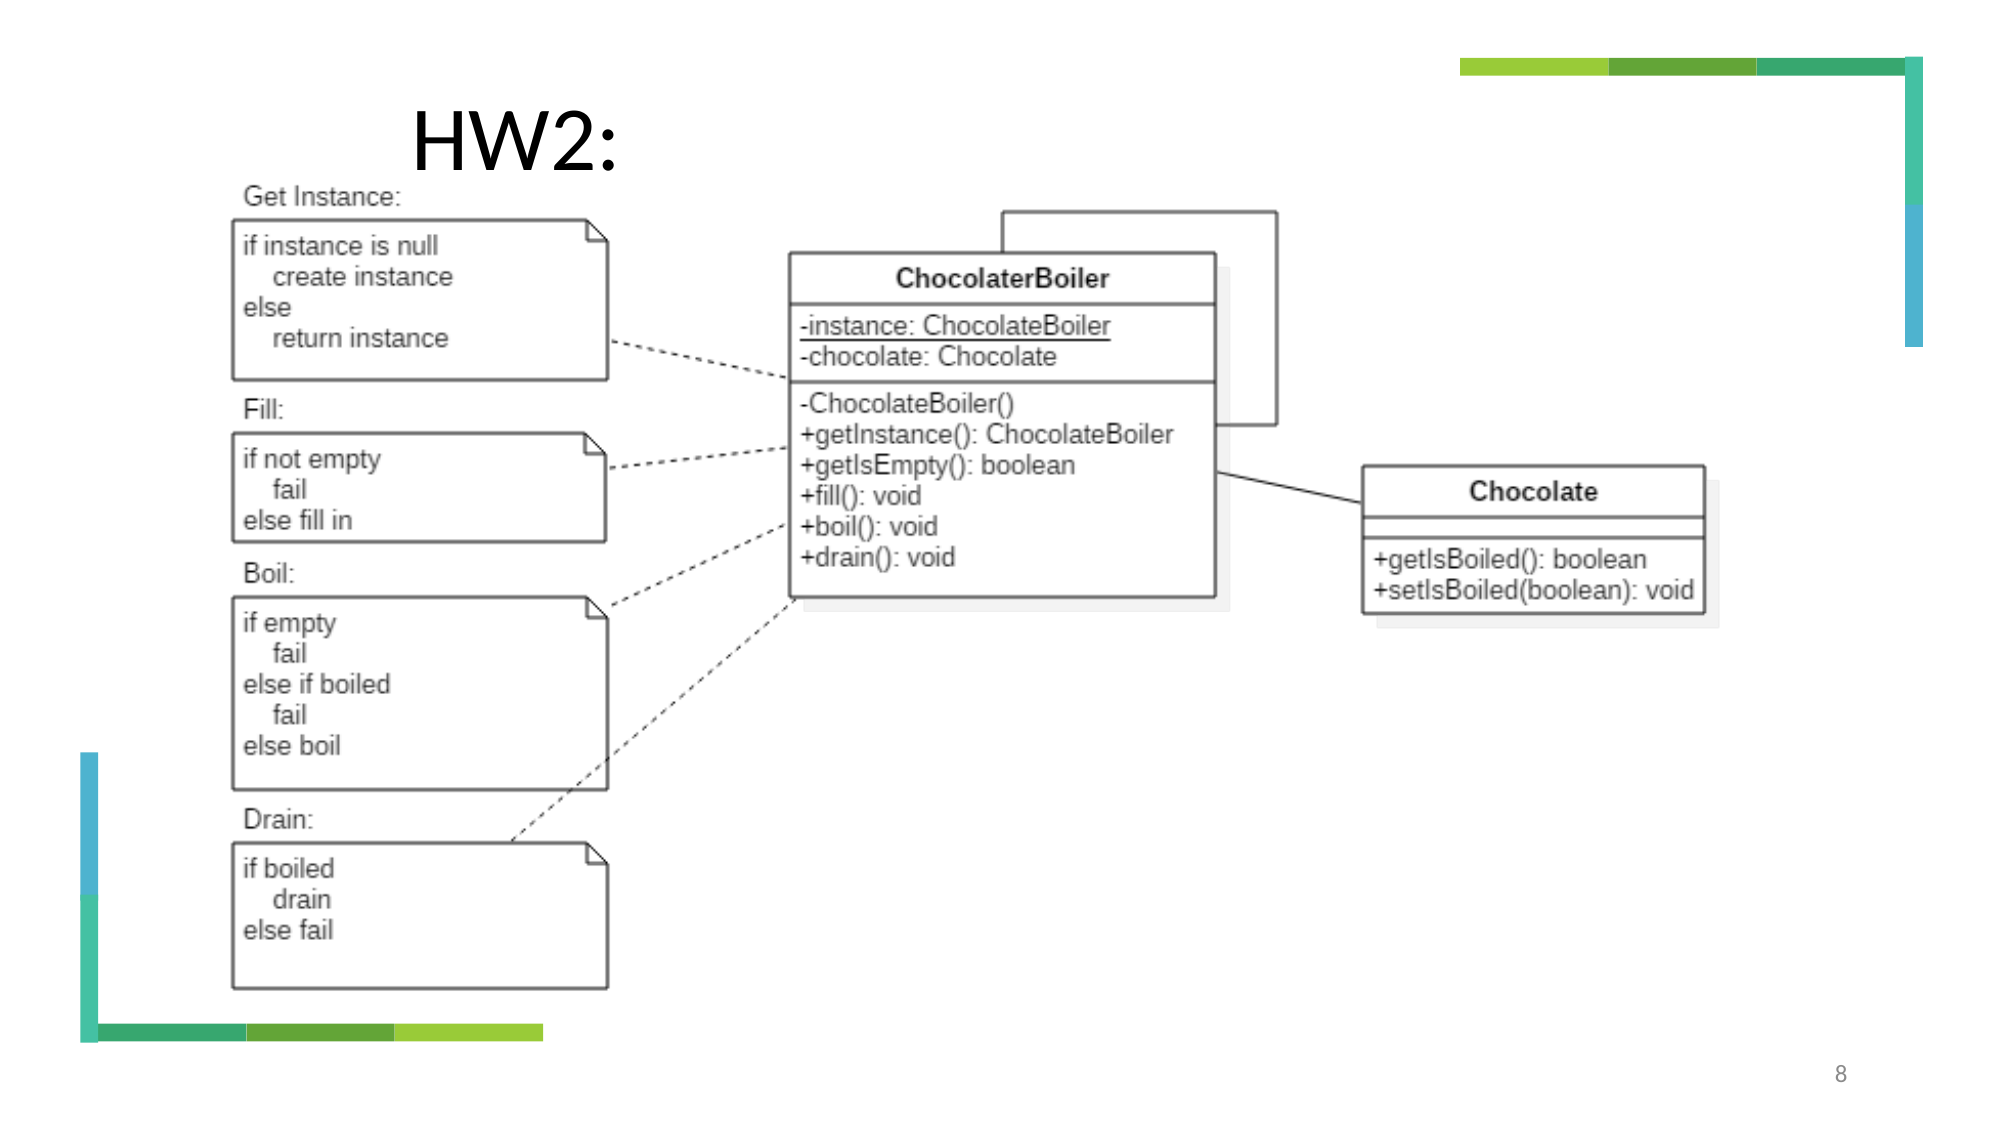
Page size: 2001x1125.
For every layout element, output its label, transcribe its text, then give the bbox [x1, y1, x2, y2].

picture [213, 151, 1787, 1073]
title HW2: [0, 32, 1380, 250]
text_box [1460, 56, 1923, 347]
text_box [80, 752, 213, 1043]
slide_number 8 [1412, 1042, 1863, 1103]
